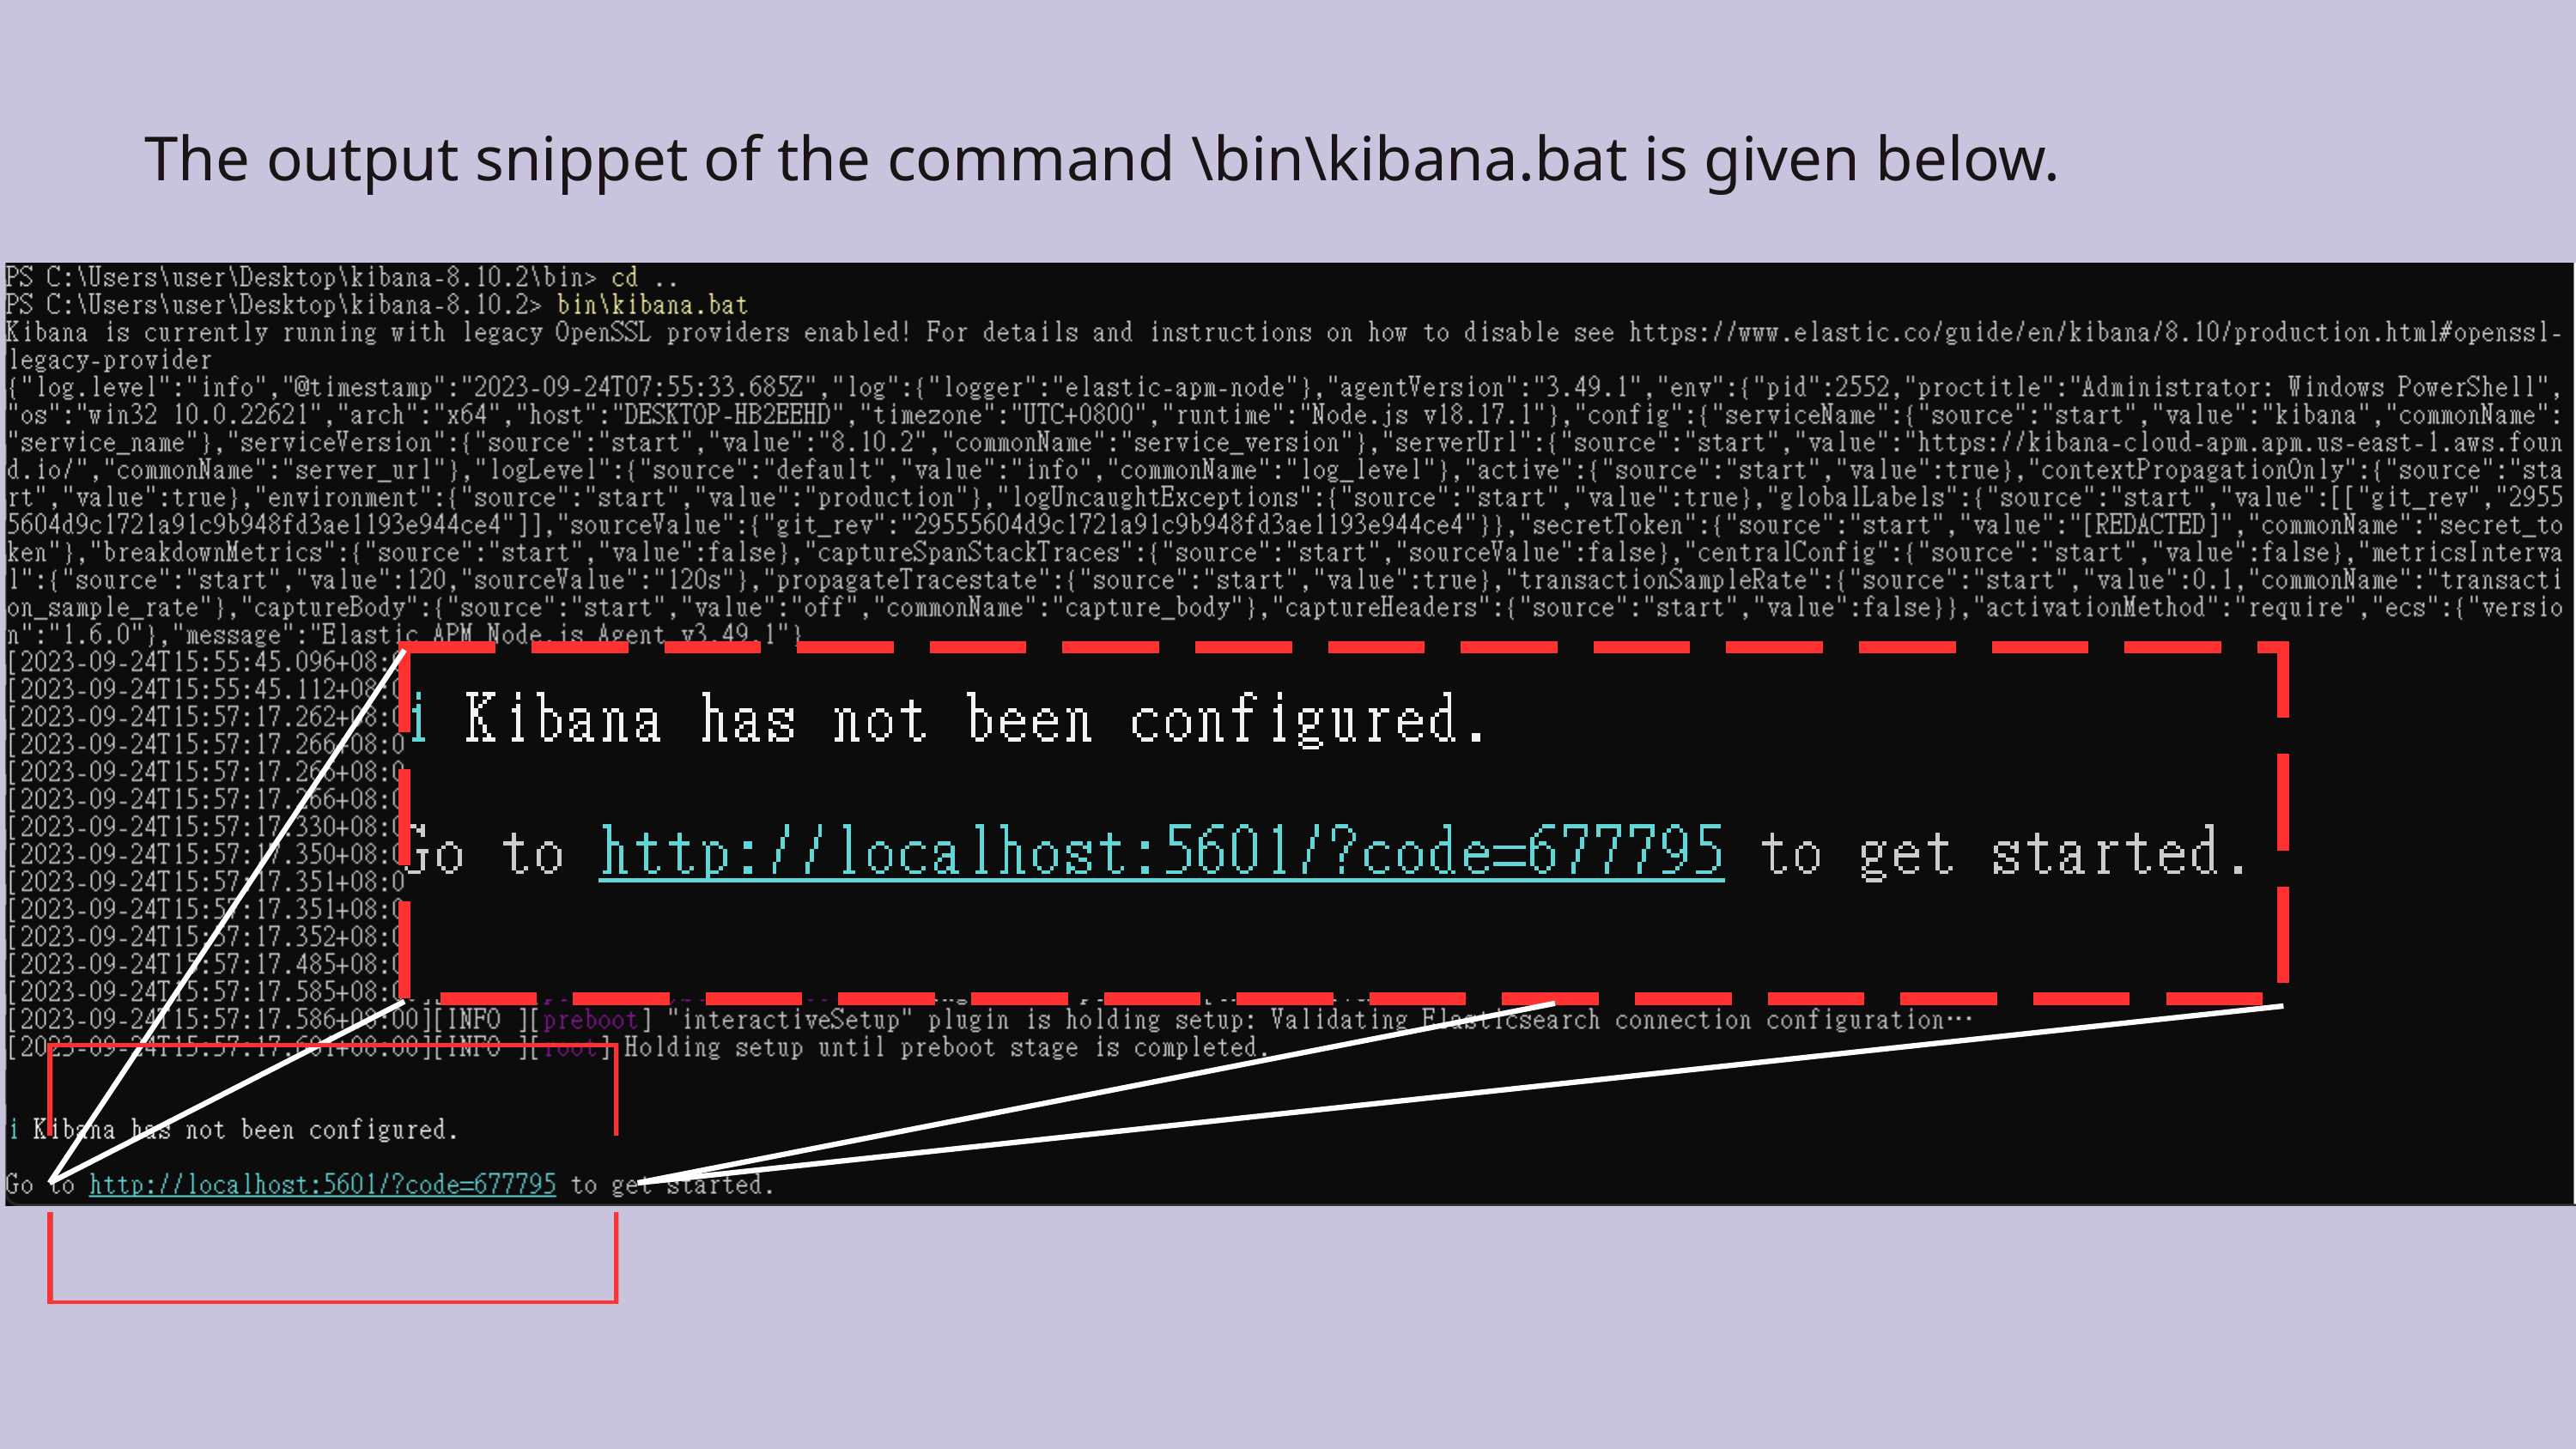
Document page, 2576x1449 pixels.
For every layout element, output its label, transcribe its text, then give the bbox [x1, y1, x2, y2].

text_box The output snippet of the command \bin\kibana.bat is given below. [144, 107, 2120, 193]
text_box [5, 263, 2576, 1206]
text_box [47, 1043, 619, 1304]
text_box [404, 646, 2284, 999]
